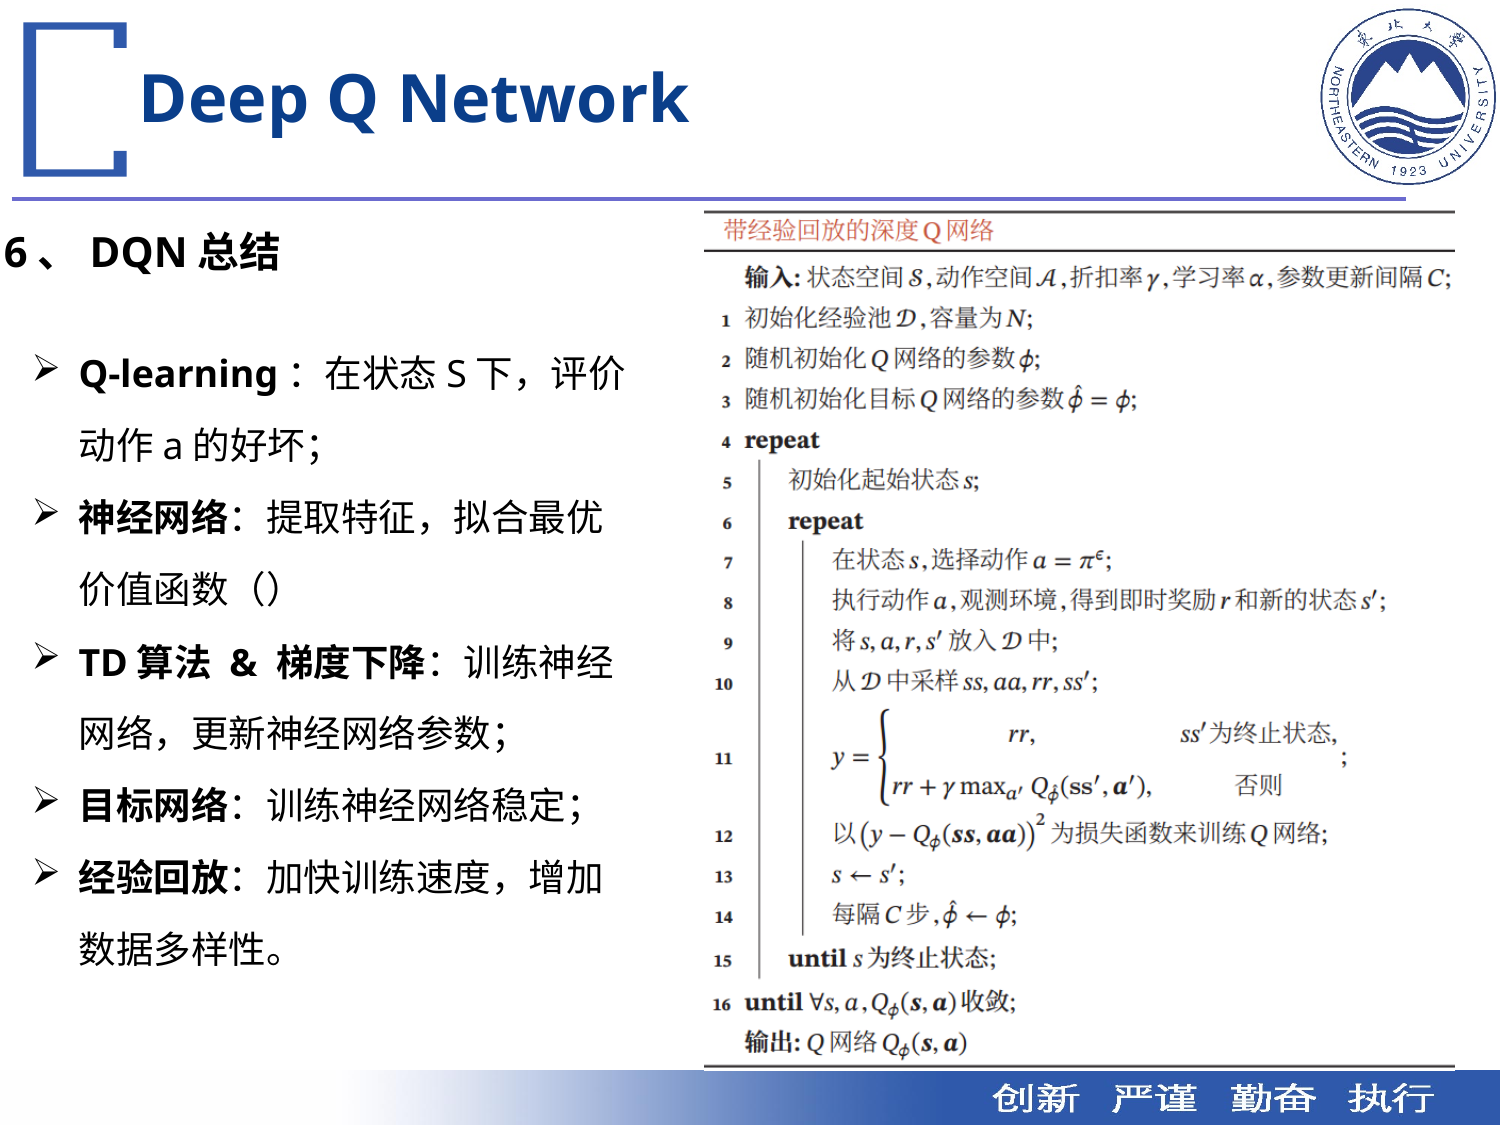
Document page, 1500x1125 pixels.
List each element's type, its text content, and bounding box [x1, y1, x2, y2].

text_box Deep Q Network [123, 48, 1245, 144]
picture [1316, 4, 1500, 189]
picture [0, 202, 1500, 1125]
text_box 6、DQN总结 [0, 218, 296, 284]
